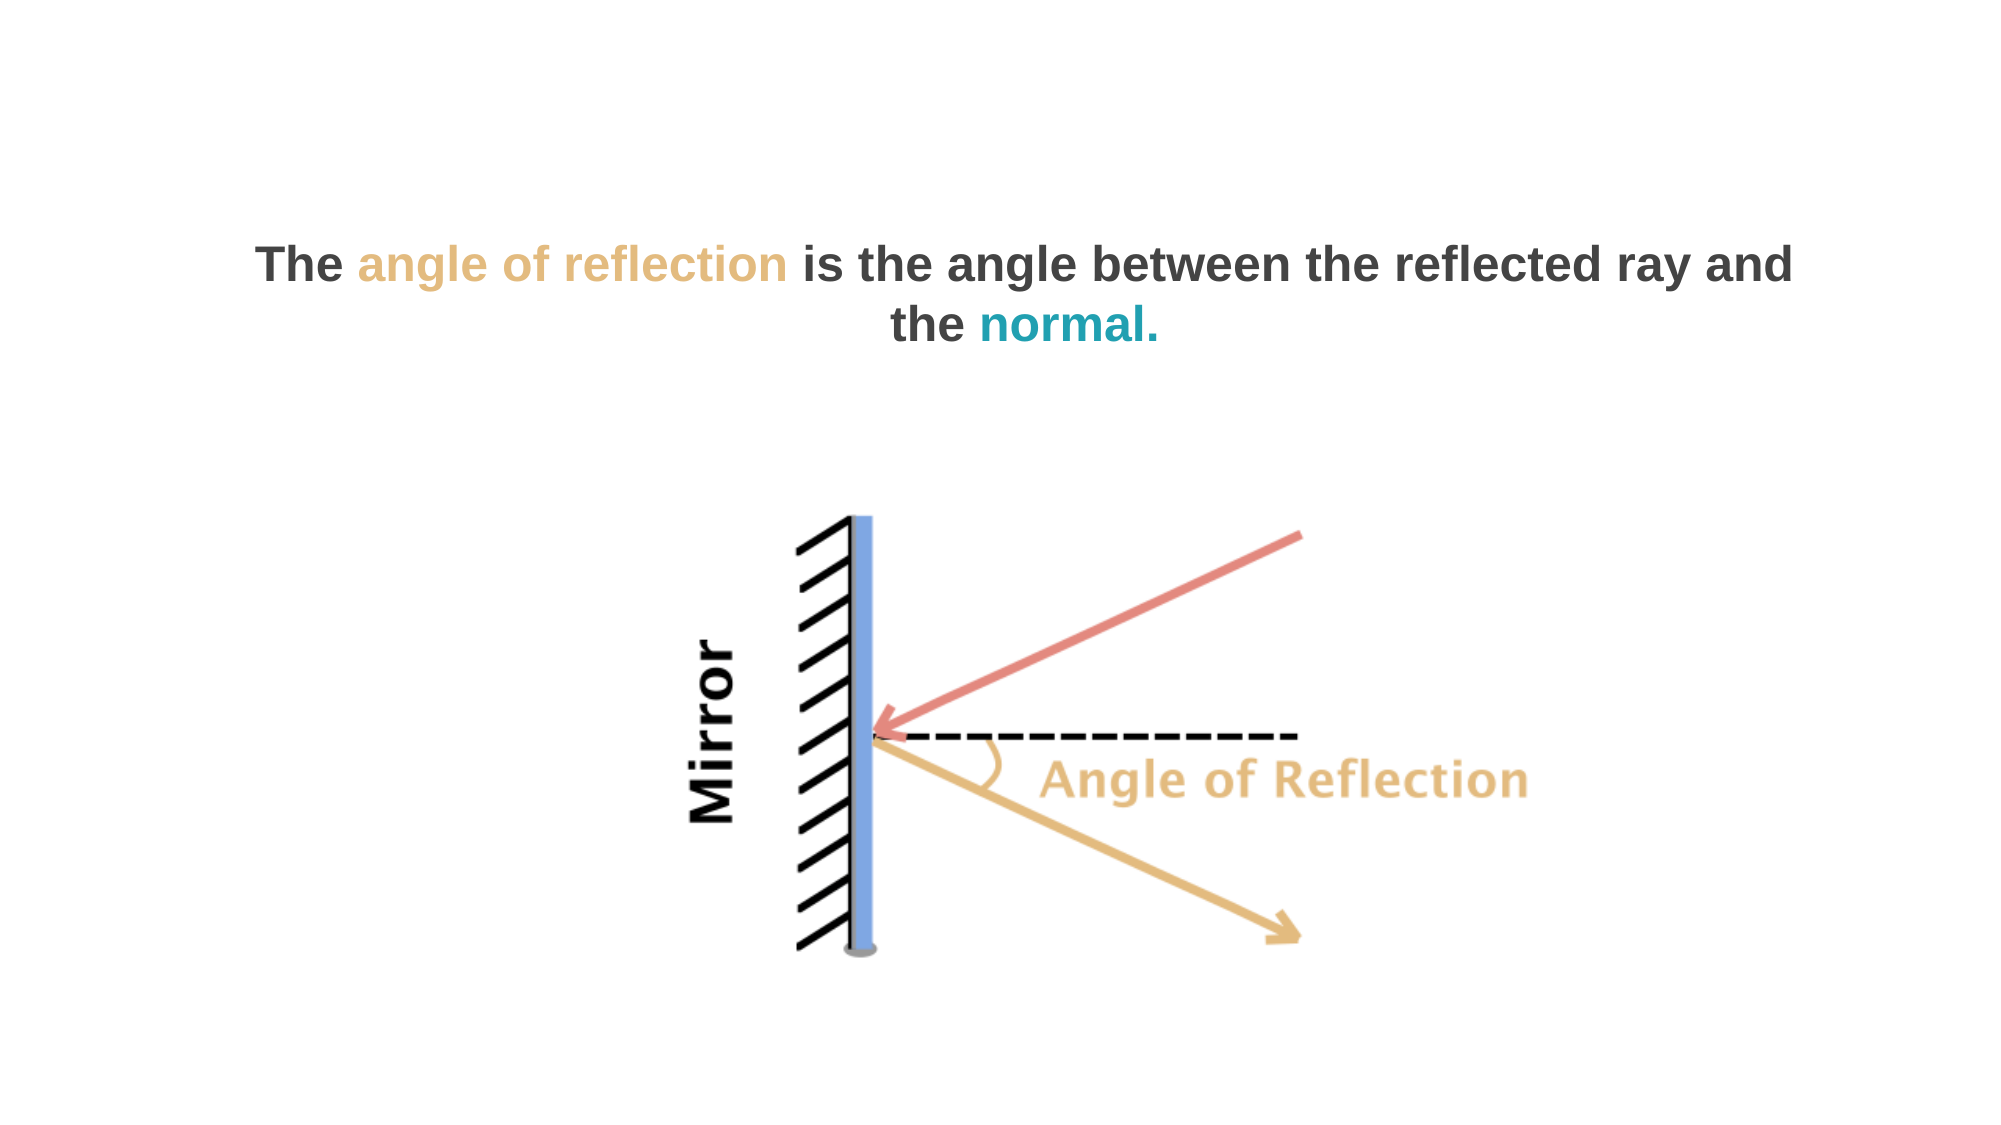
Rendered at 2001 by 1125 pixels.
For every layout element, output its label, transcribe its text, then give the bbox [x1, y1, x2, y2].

picture [656, 485, 1548, 986]
text_box The angle of reflection is the angle between the reflected ray and the normal. [160, 223, 1890, 359]
